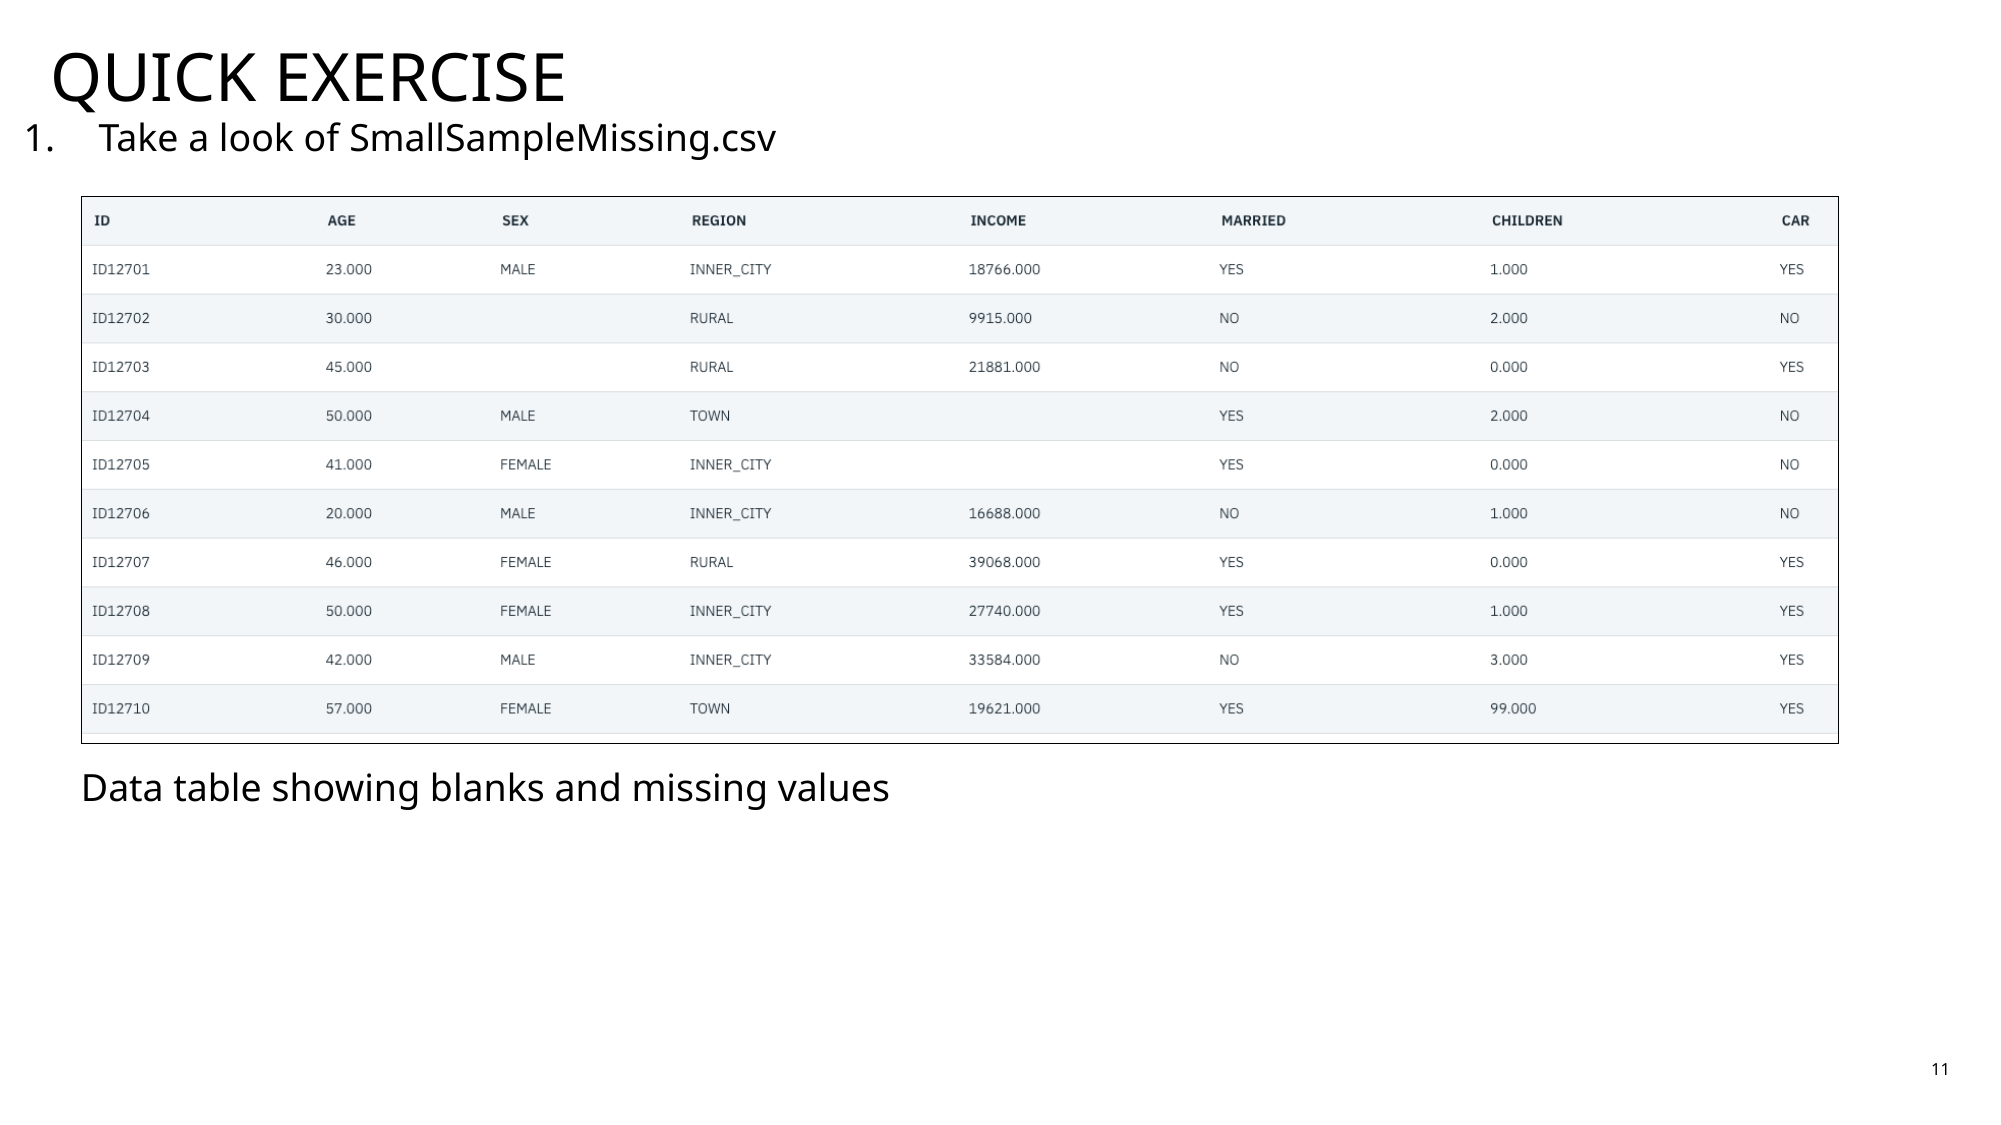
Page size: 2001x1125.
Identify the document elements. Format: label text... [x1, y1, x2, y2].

text_box Take a look of SmallSampleMissing.csv [8, 106, 802, 167]
slide_number 11 [1500, 1055, 1950, 1086]
picture [81, 196, 1840, 744]
text_box Data table showing blanks and missing values [66, 756, 906, 817]
title QUICK EXERCISE [50, 43, 1950, 154]
